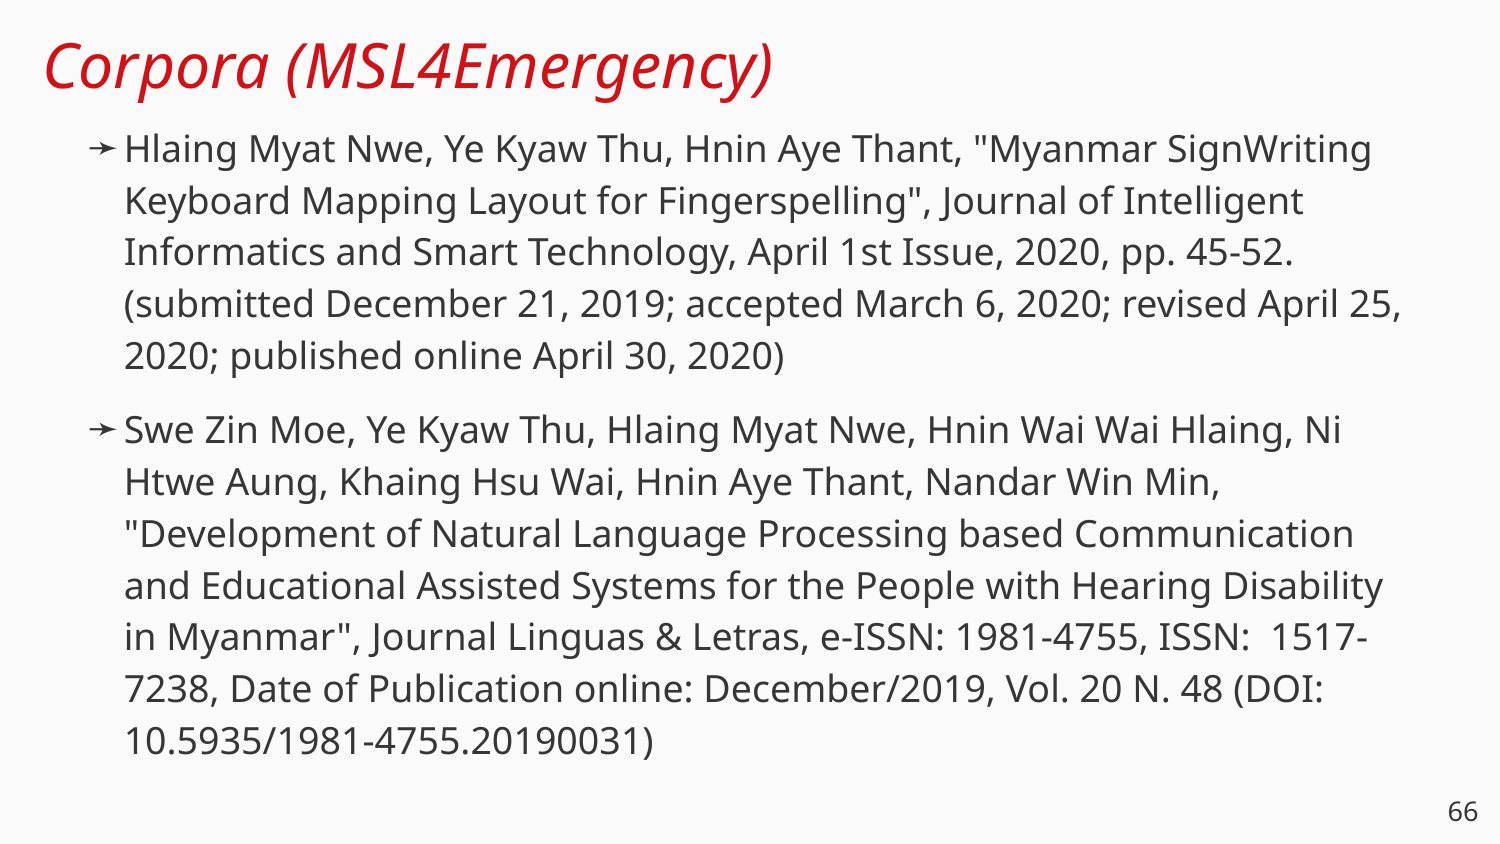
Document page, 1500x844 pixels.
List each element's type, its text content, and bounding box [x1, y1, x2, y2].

slide_number ‹#› [1403, 779, 1494, 844]
list Hlaing Myat Nwe, Ye Kyaw Thu, Hnin Aye Thant, "Myanmar SignWriting Keyboard Mapping Layout for Fingerspelling", Journal of Intelligent Informatics and Smart Technology, April 1st Issue, 2020, pp. 45-52. (submitted December 21, 2019; accepted March 6, 2020; revised April 25, 2020; published online April 30, 2020) Swe Zin Moe, Ye Kyaw Thu, Hlaing Myat Nwe, Hnin Wai Wai Hlaing, Ni Htwe Aung, Khaing Hsu Wai, Hnin Aye Thant, Nandar Win Min, "Development of Natural Language Processing based Communication and Educational Assisted Systems for the People with Hearing Disability in Myanmar", Journal Linguas & Letras, e-ISSN: 1981-4755, ISSN: 1517-7238, Date of Publication online: December/2019, Vol. 20 N. 48 (DOI: 10.5935/1981-4755.20190031) [71, 103, 1440, 790]
title Corpora (MSL4Emergency) [41, 34, 986, 176]
